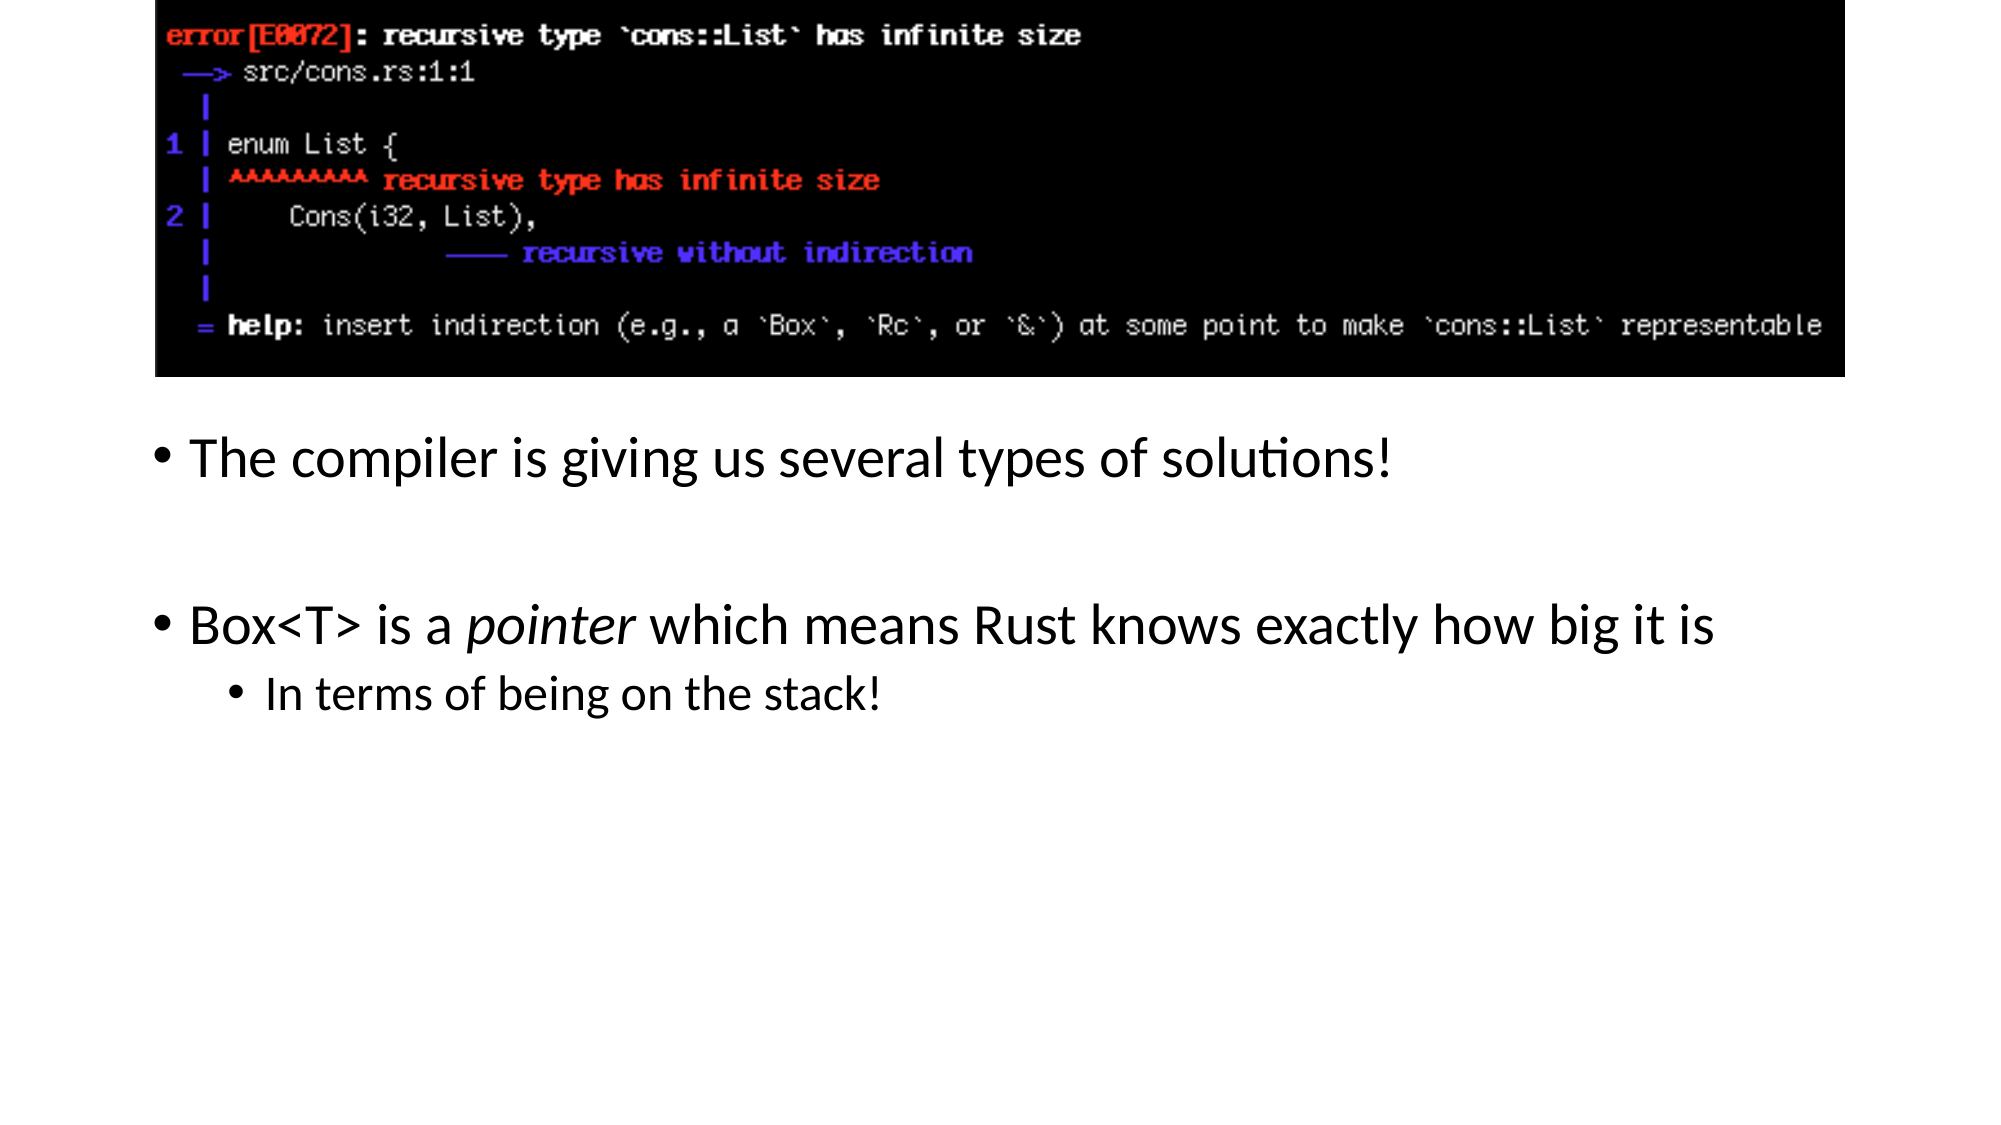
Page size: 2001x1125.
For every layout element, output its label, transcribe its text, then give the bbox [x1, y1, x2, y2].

list The compiler is giving us several types of solutions! Box<T> is a pointer which means Rust knows exactly how big it is In terms of being on the stack! So, maybe we can make use of this to make the compiler happy… [137, 419, 1863, 1014]
picture [155, 0, 1845, 377]
